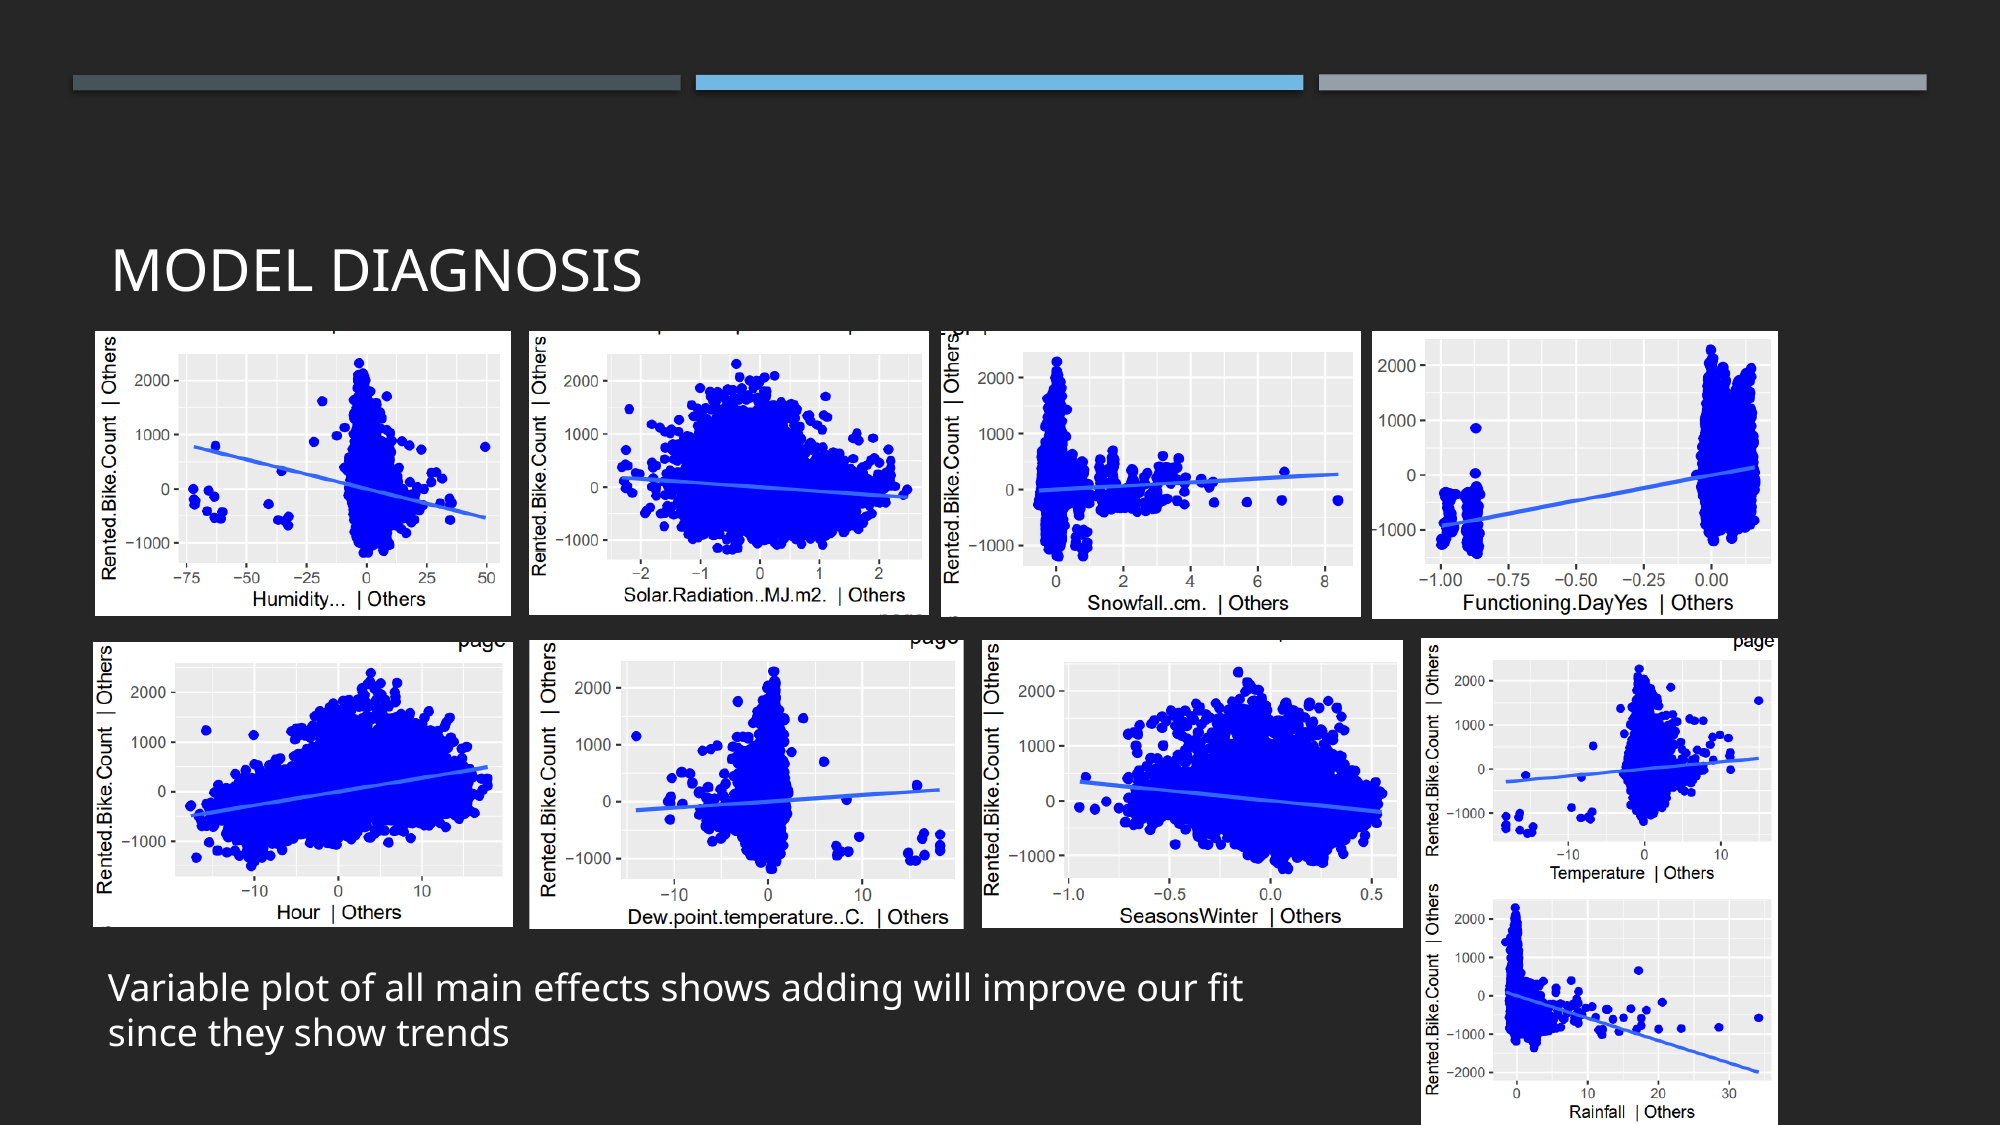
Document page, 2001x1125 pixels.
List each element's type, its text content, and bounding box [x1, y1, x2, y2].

picture [982, 640, 1403, 928]
picture [1420, 638, 1779, 1125]
picture [940, 330, 1362, 618]
picture [94, 331, 511, 617]
picture [528, 640, 965, 930]
picture [1372, 330, 1779, 619]
picture [528, 331, 930, 616]
picture [92, 641, 514, 927]
title Model Diagnosis [95, 115, 1905, 311]
text_box Variable plot of all main effects shows adding will improve our fit since they show trends [93, 956, 1342, 1061]
